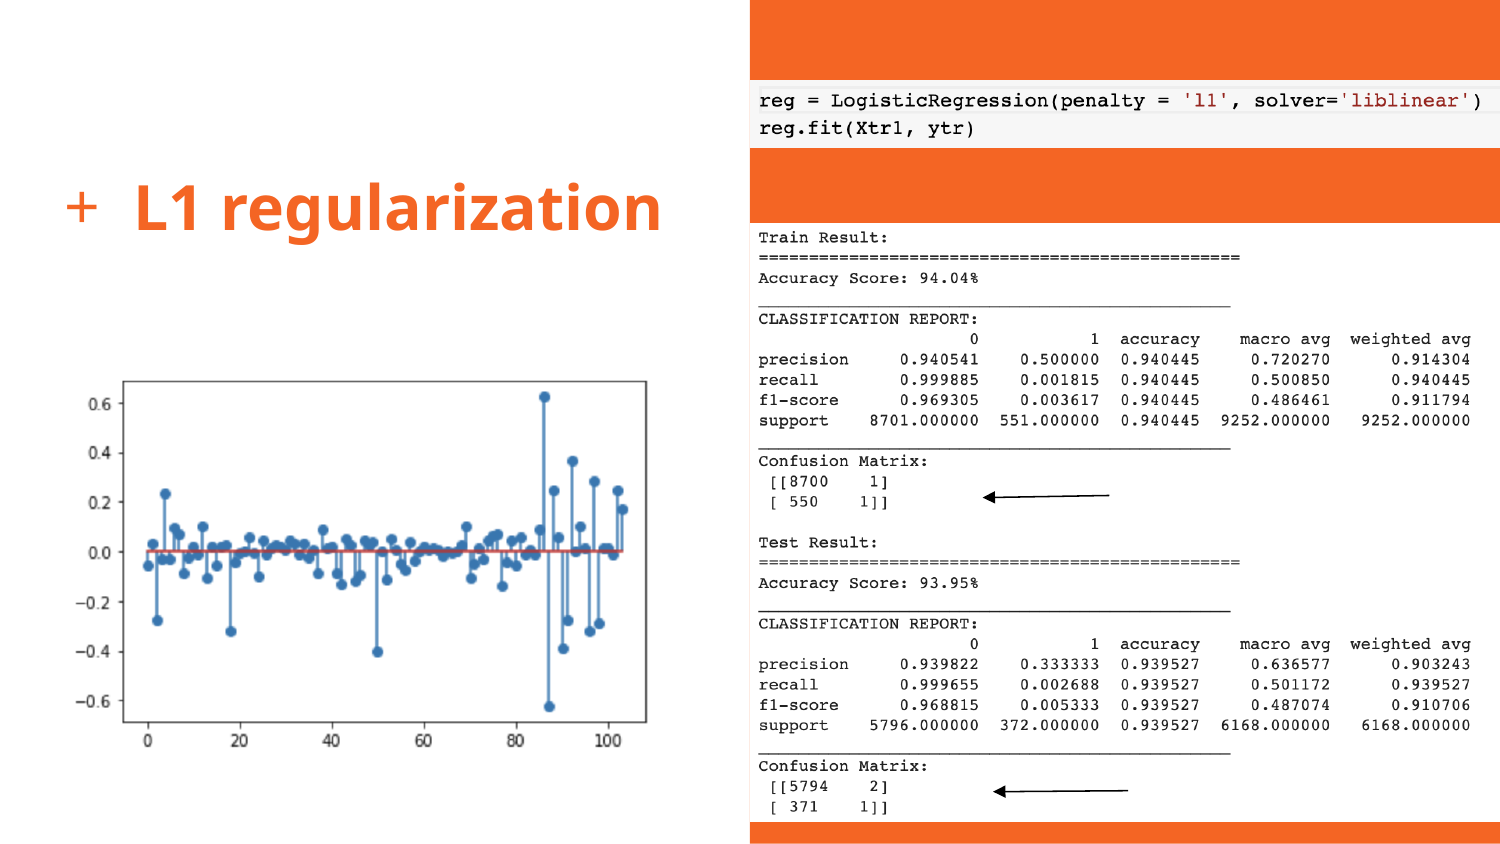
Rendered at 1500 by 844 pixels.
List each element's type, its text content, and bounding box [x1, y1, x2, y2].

subtitle L1 regularization [43, 139, 708, 345]
picture [749, 80, 1500, 149]
picture [749, 223, 1500, 822]
picture [66, 374, 684, 765]
